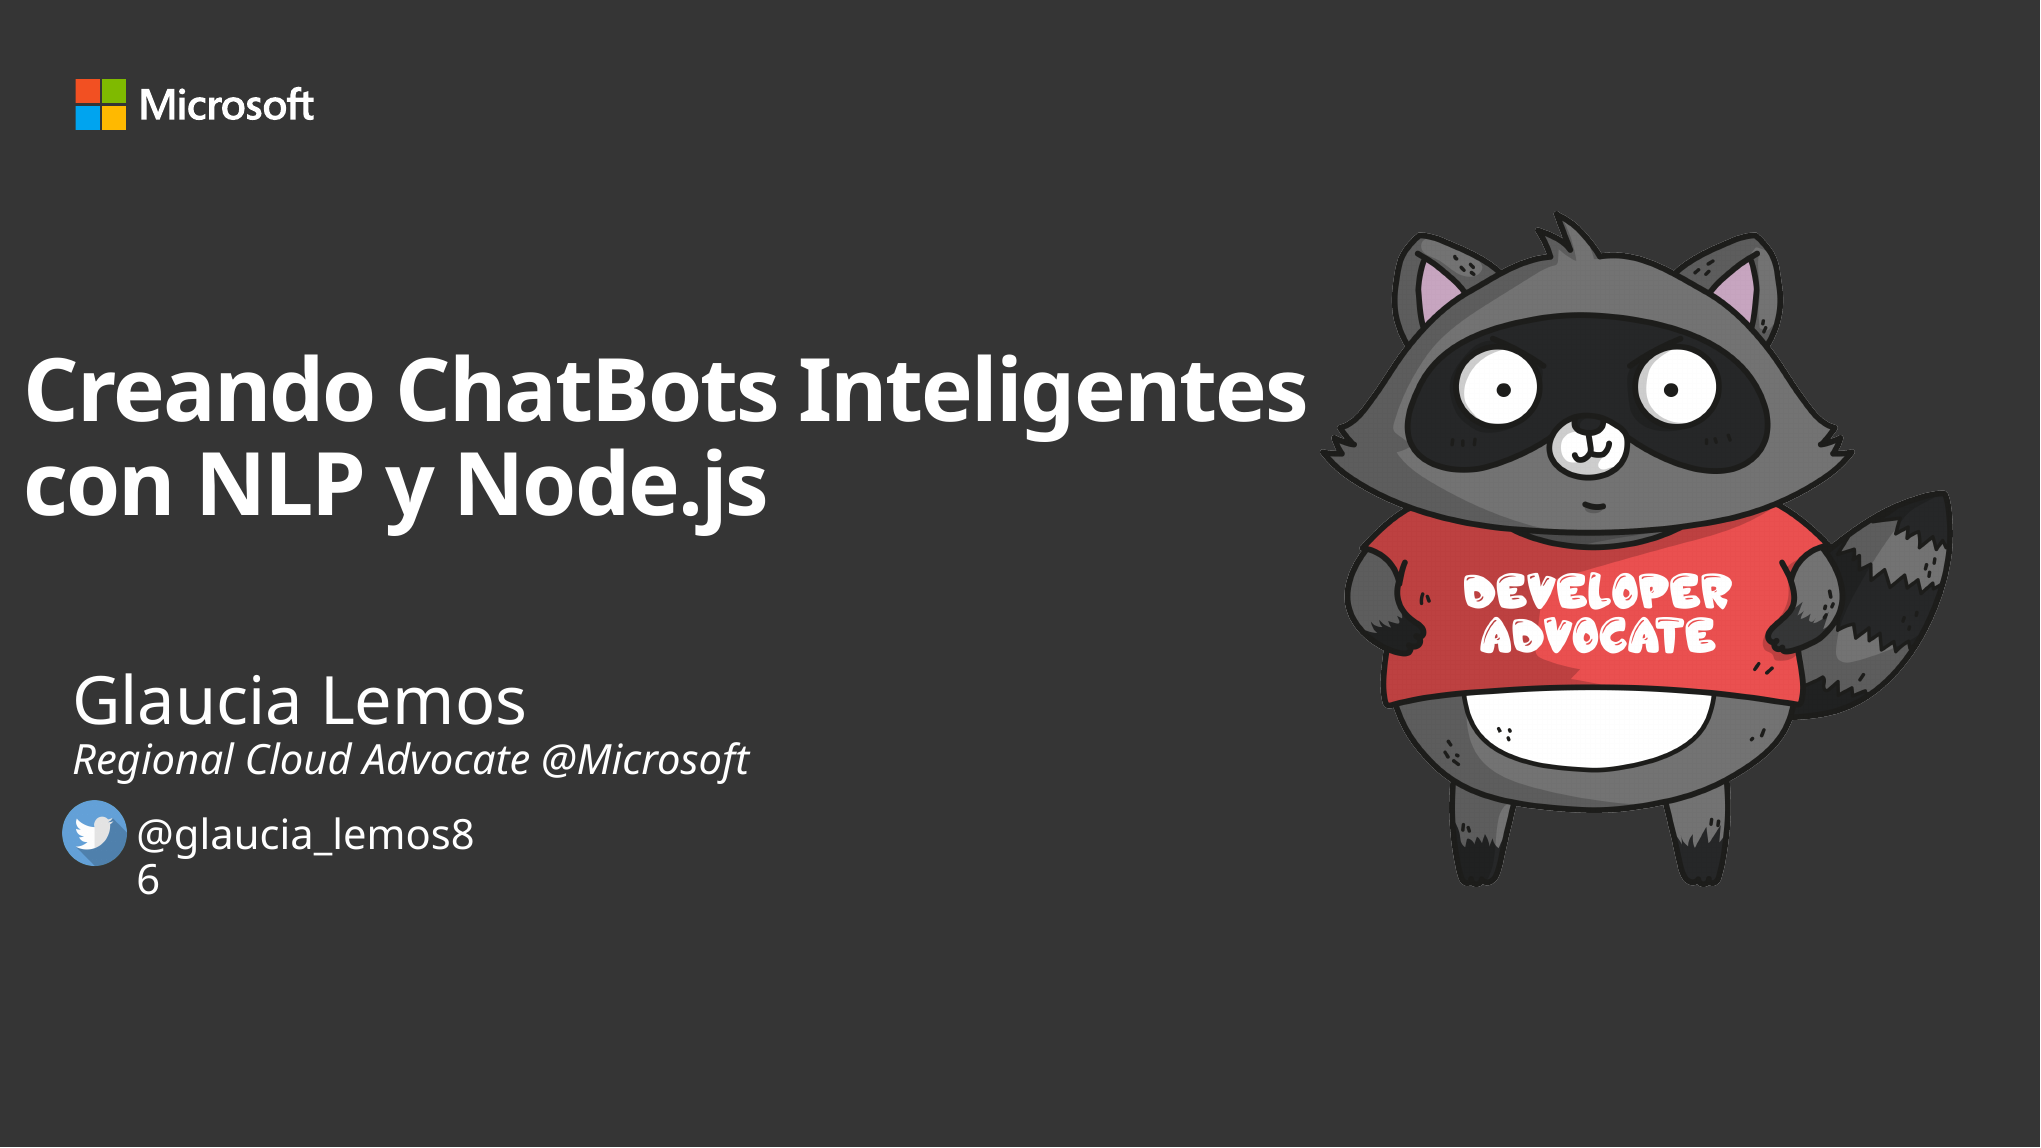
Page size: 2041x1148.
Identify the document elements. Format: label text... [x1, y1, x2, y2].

picture [58, 797, 131, 869]
list Glaucia Lemos Regional Cloud Advocate @Microsoft [45, 648, 1246, 949]
title Creando ChatBots Inteligentes con NLP y Node.js [0, 330, 1500, 631]
picture [1320, 211, 1953, 887]
text_box @glaucia_lemos86 [106, 789, 509, 928]
